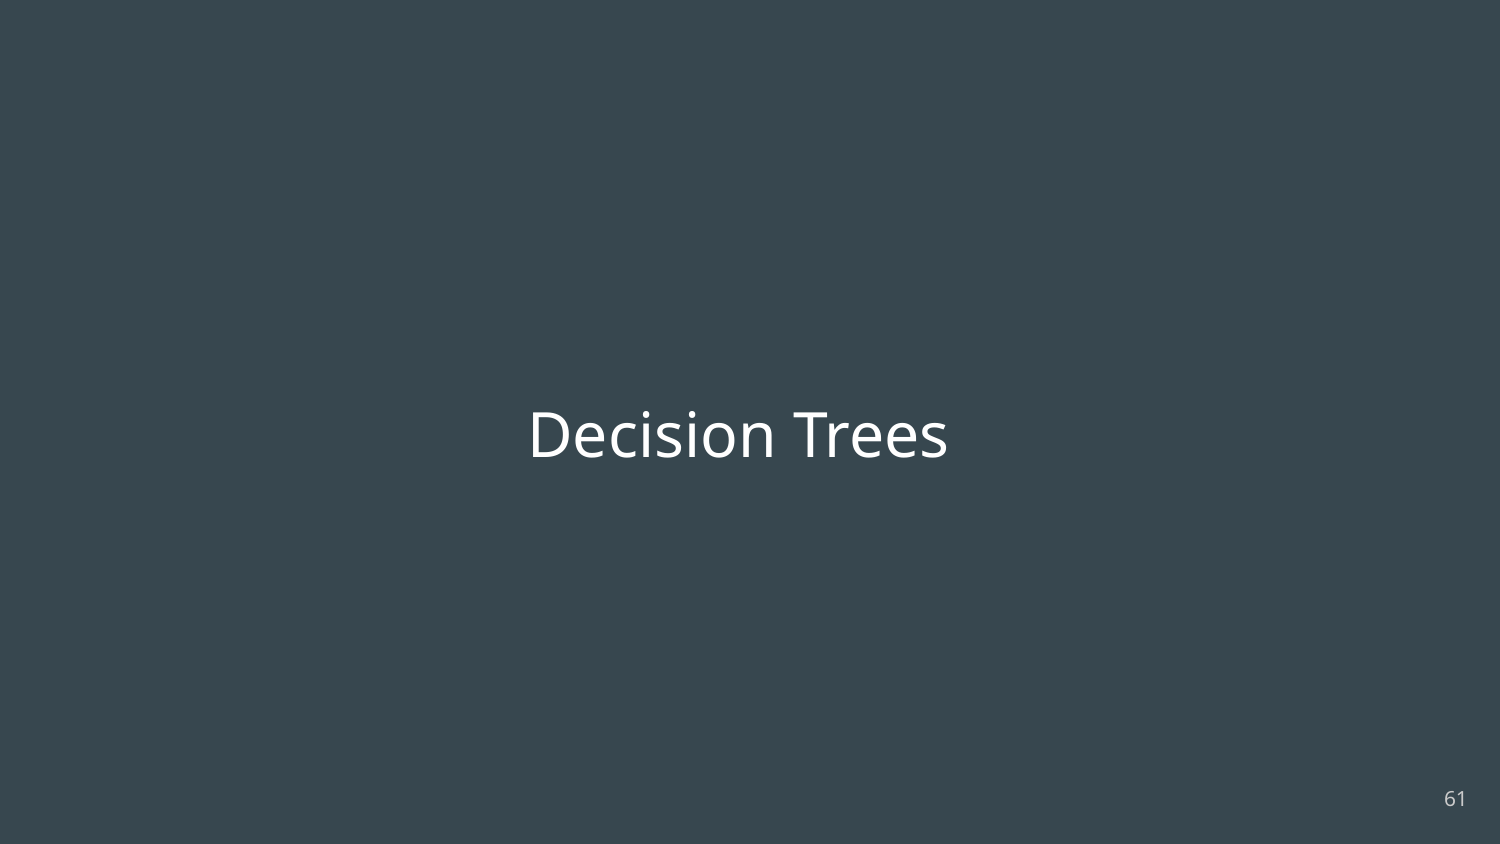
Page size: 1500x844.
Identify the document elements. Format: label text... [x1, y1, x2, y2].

slide_number 61 [1392, 767, 1483, 833]
title Decision Trees [40, 379, 1438, 474]
